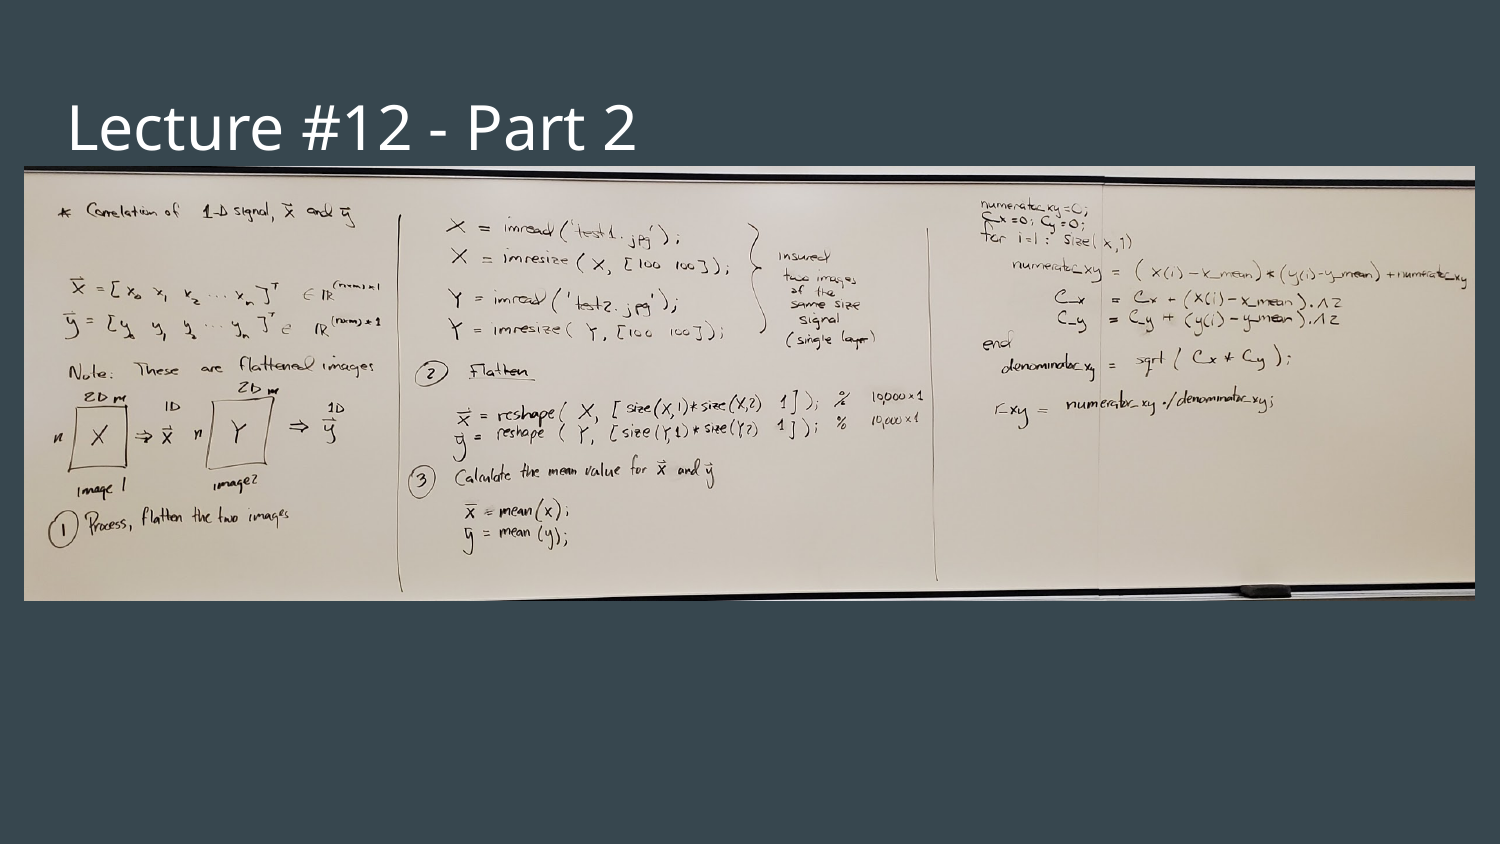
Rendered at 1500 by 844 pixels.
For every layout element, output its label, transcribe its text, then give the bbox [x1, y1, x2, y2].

title Lecture #12 - Part 2 [51, 72, 1449, 165]
picture [24, 166, 1476, 601]
